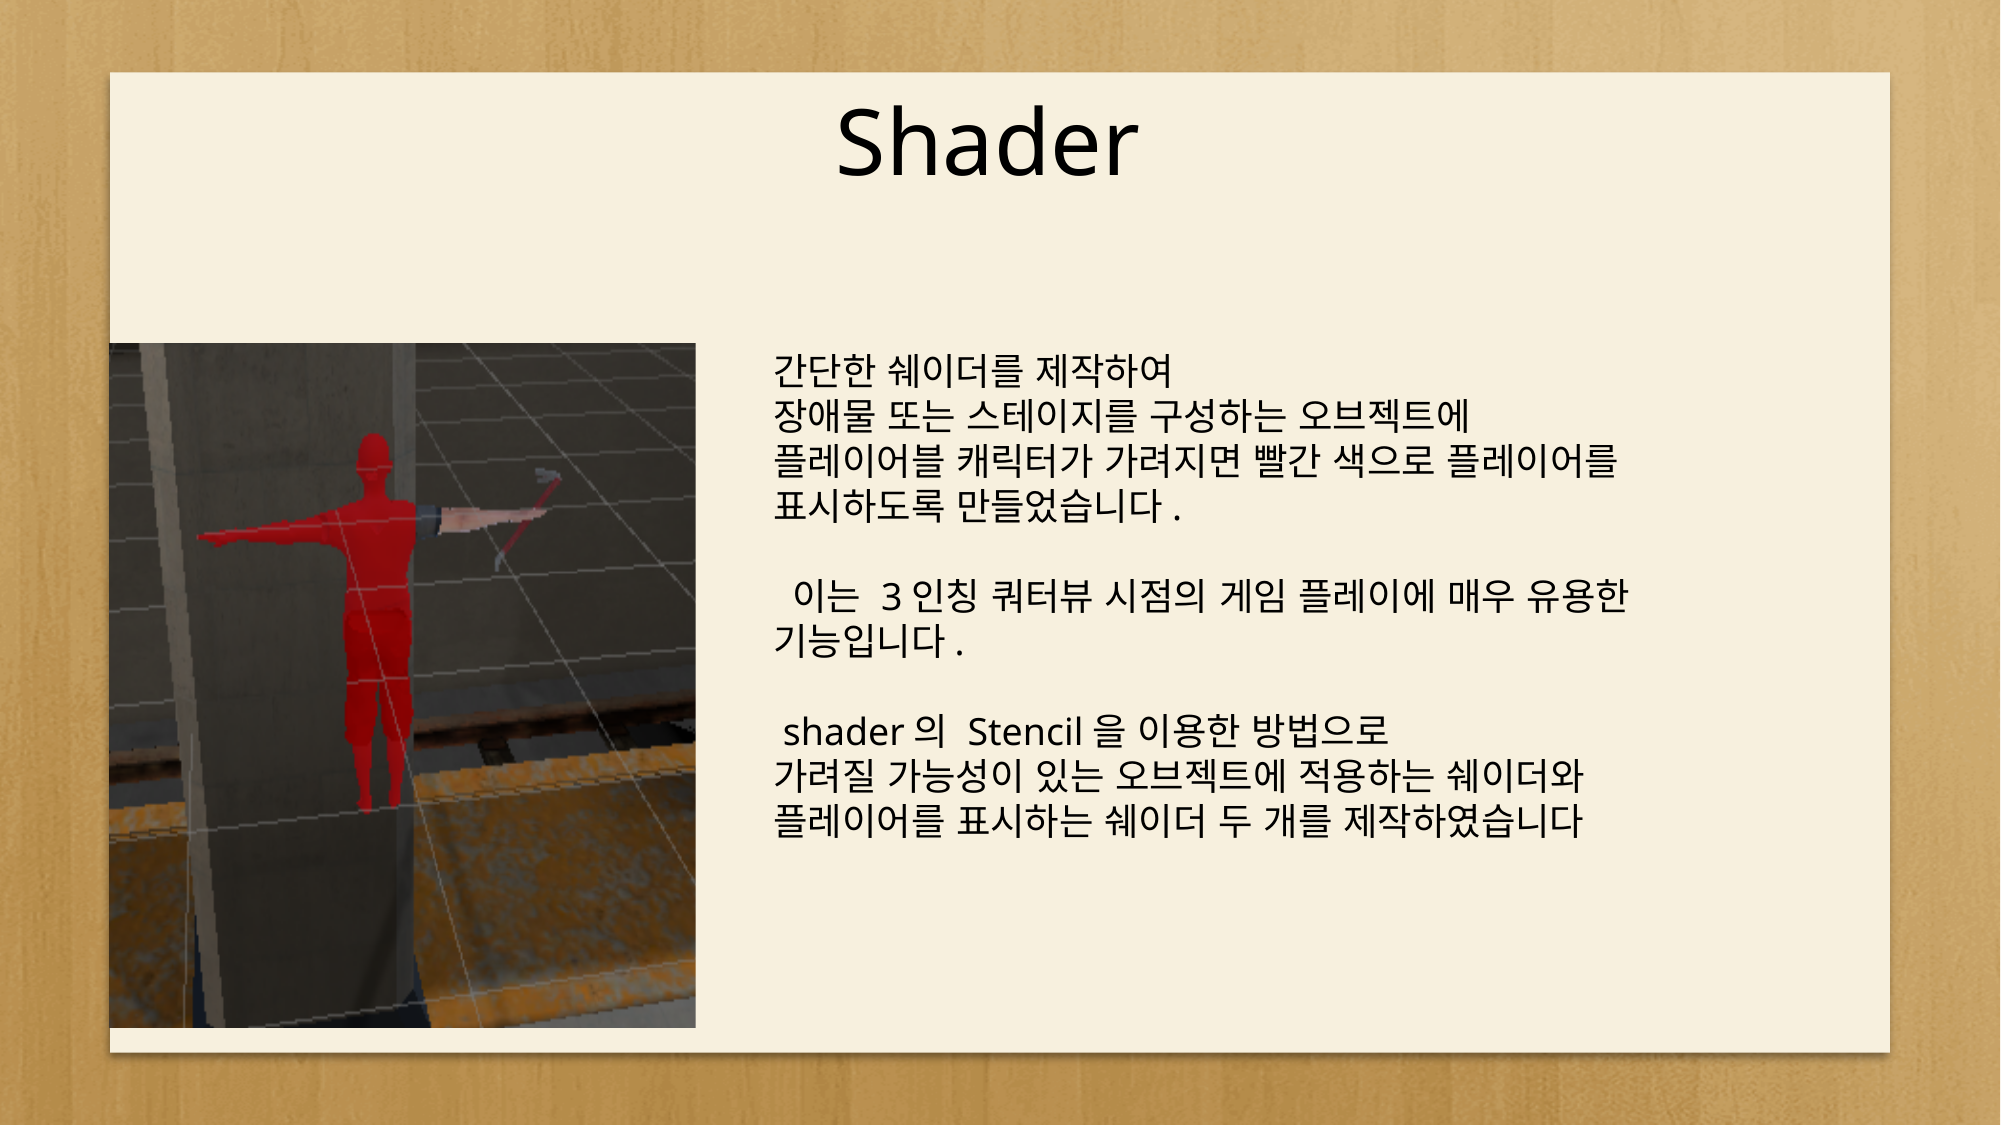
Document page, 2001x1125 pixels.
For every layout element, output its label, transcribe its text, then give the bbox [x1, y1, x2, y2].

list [106, 340, 696, 1028]
picture [0, 0, 2001, 1125]
title Shader [99, 45, 1901, 233]
text_box 간단한 쉐이더를 제작하여 장애물 또는 스테이지를 구성하는 오브젝트에 플레이어블 캐릭터가 가려지면 빨간 색으로 플레이어를 표시하도록 만들었습니다. 이는 3인칭 쿼터뷰 시점의 게임 플레이에 매우 유용한 기능입니다. shader의 Stencil을 이용한 방법으로 가려질 가능성이 있는 오브젝트에 적용하는 쉐이더와 플레이어를 표시하는 쉐이더 두 개를 제작하였습니다 [758, 340, 1748, 851]
